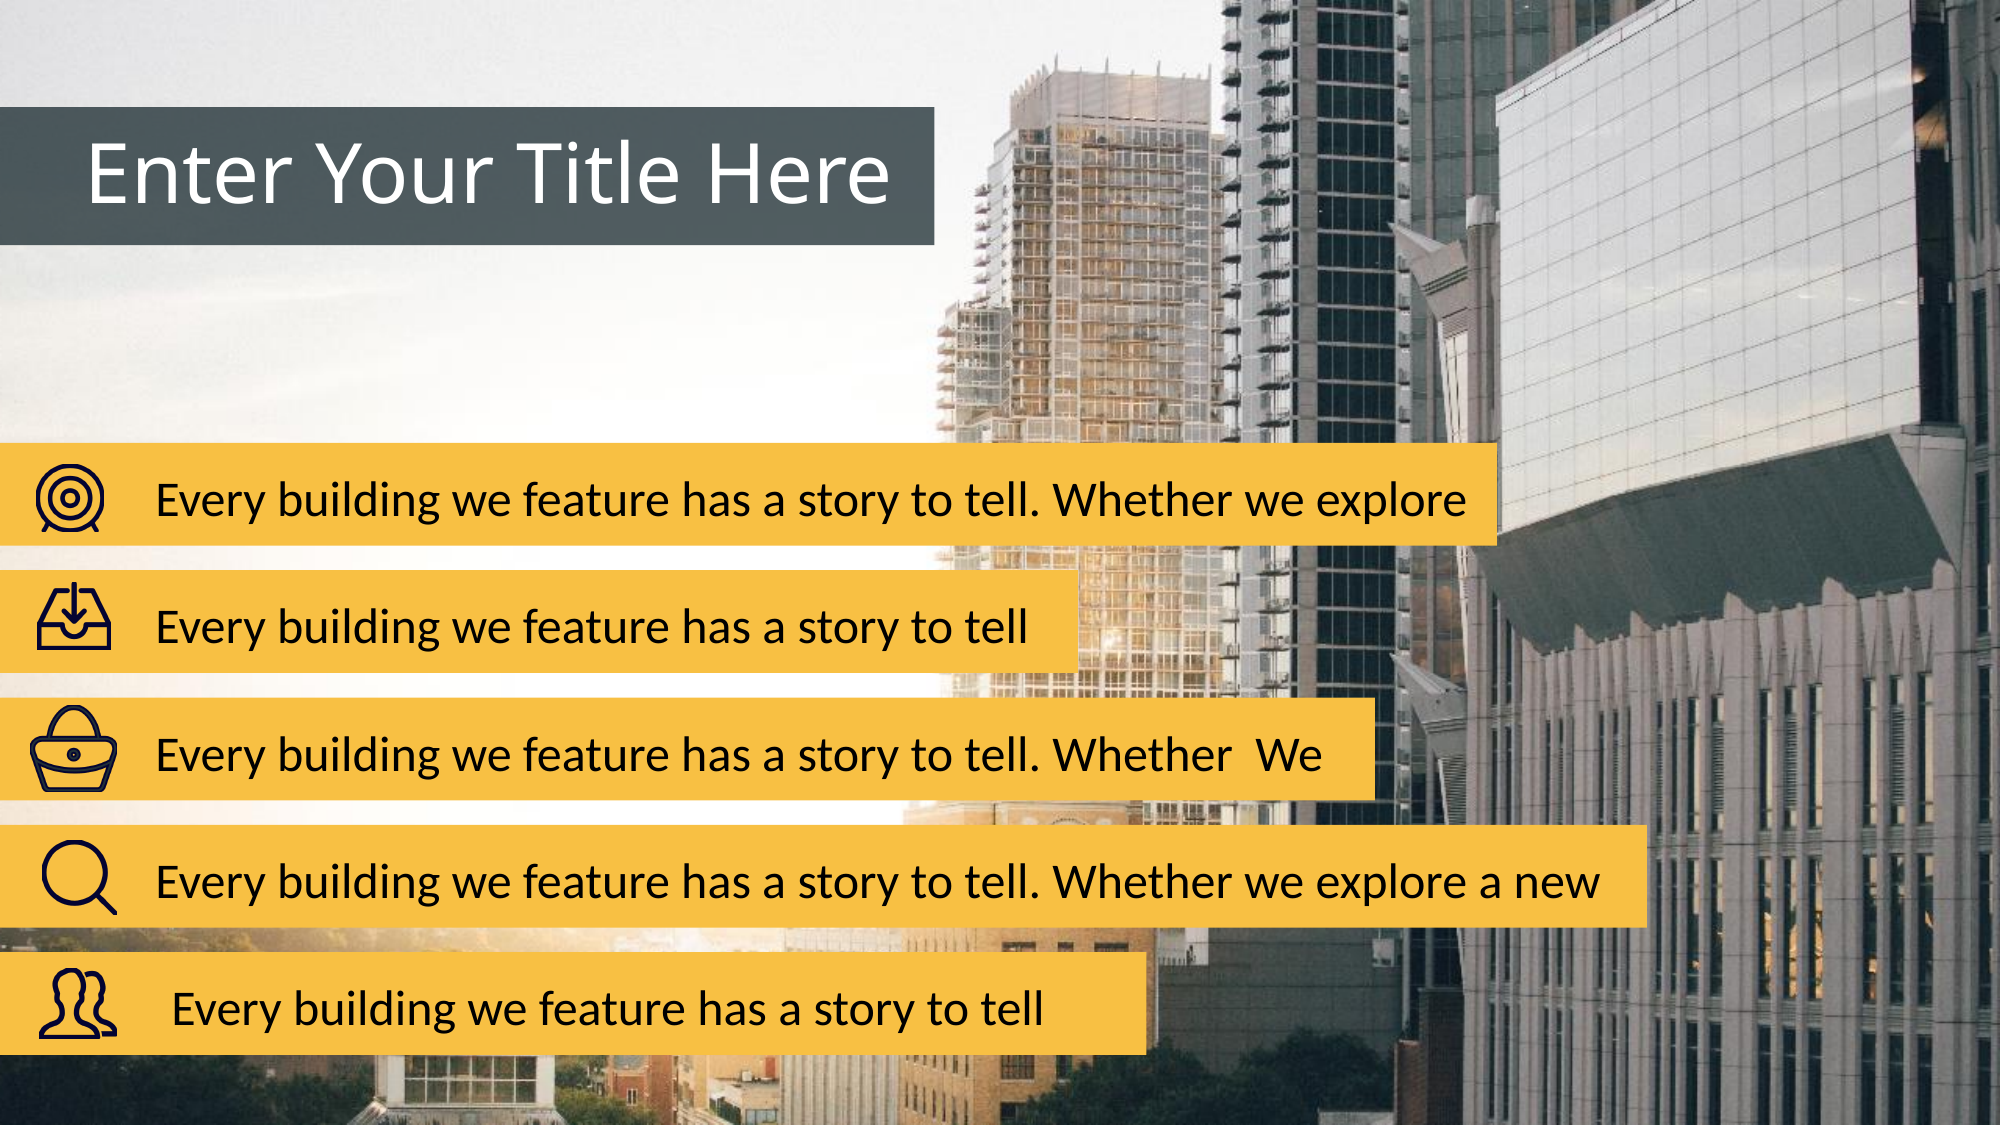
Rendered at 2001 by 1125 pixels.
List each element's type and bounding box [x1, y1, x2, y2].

text_box [0, 697, 1407, 801]
text_box [0, 952, 1147, 1055]
text_box [0, 824, 1690, 928]
text_box [0, 570, 1185, 673]
text_box [0, 442, 1594, 546]
picture [0, 0, 2000, 1125]
